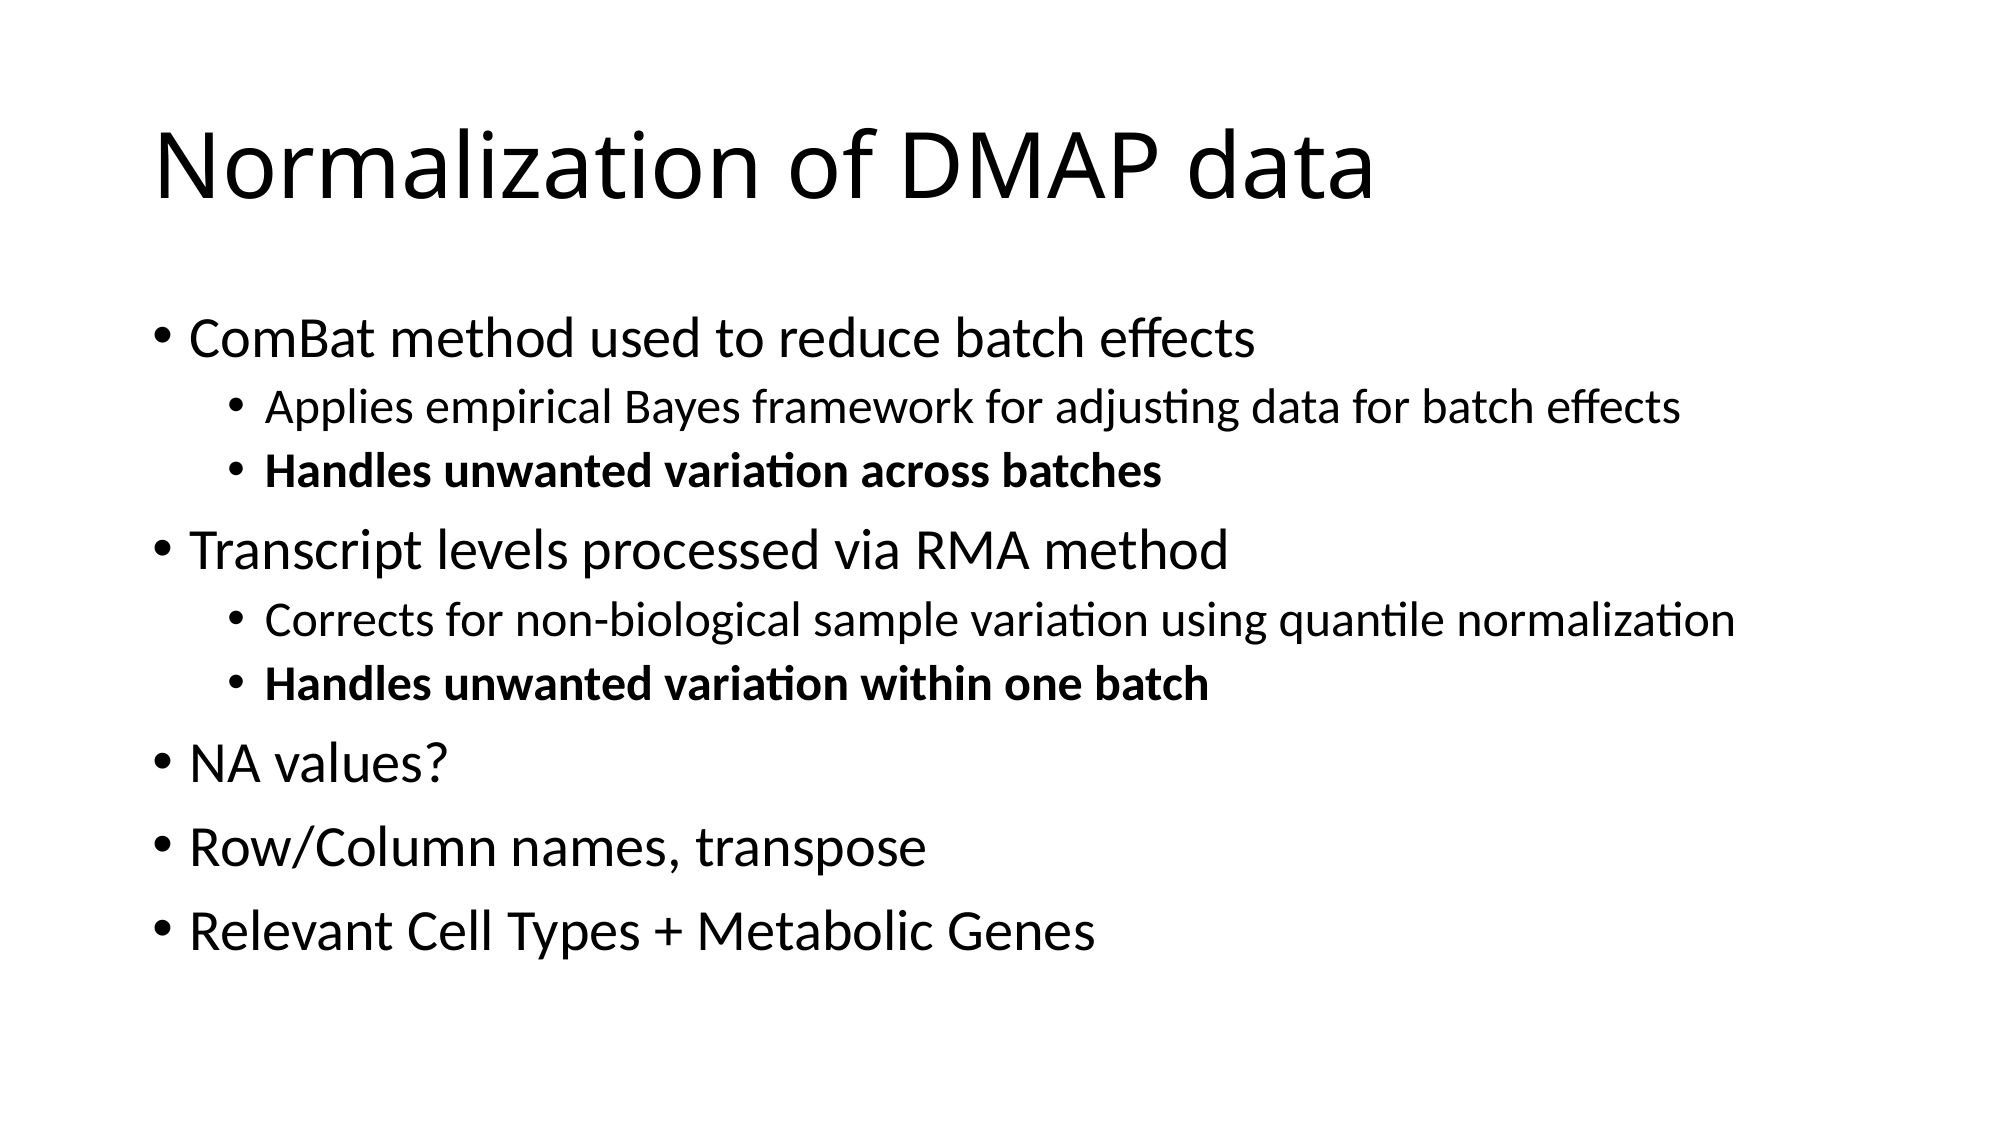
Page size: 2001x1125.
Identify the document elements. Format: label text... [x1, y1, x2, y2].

title Normalization of DMAP data [137, 59, 1863, 278]
list ComBat method used to reduce batch effects Applies empirical Bayes framework for adjusting data for batch effects Handles unwanted variation across batches Transcript levels processed via RMA method Corrects for non-biological sample variation using quantile normalization Handles unwanted variation within one batch NA values? Row/Column names, transpose Relevant Cell Types + Metabolic Genes [137, 299, 1863, 1014]
